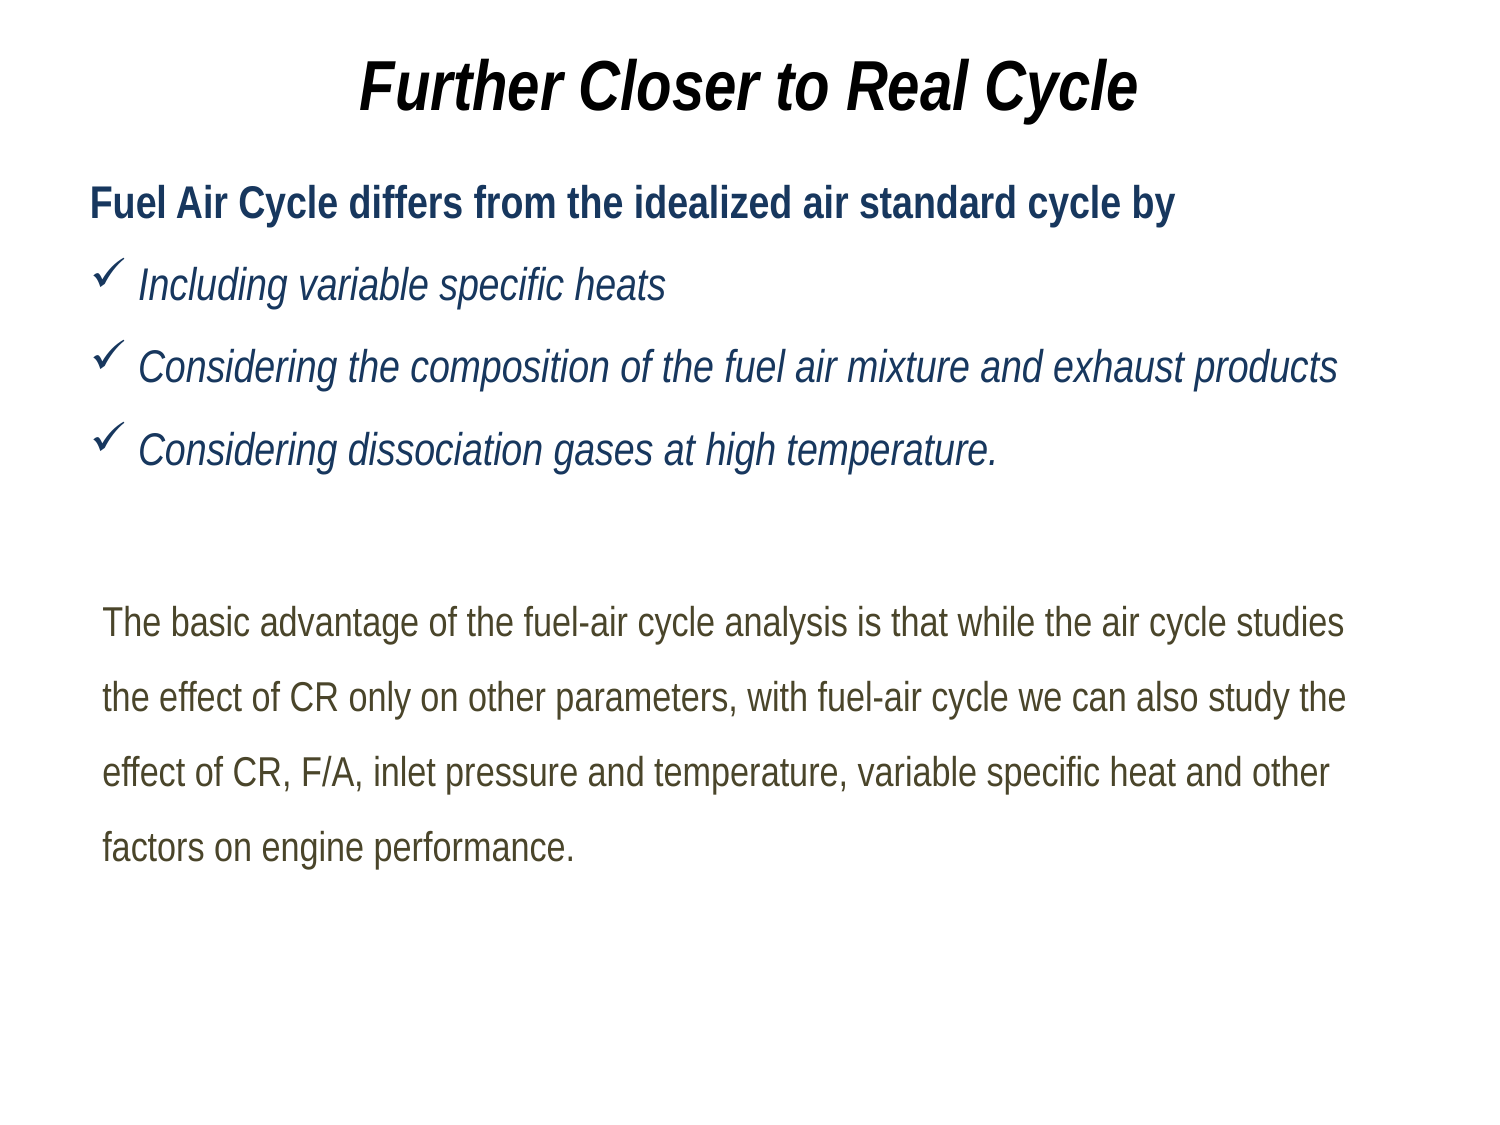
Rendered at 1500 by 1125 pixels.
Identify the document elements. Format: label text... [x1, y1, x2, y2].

text_box Fuel Air Cycle differs from the idealized air standard cycle by Including variable specific heats Considering the composition of the fuel air mixture and exhaust products Considering dissociation gases at high temperature. [74, 137, 1500, 482]
text_box The basic advantage of the fuel-air cycle analysis is that while the air cycle studies the effect of CR only on other parameters, with fuel-air cycle we can also study the effect of CR, F/A, inlet pressure and temperature, variable specific heat and other factors on engine performance. [87, 562, 1400, 878]
title Further Closer to Real Cycle [74, 10, 1426, 137]
